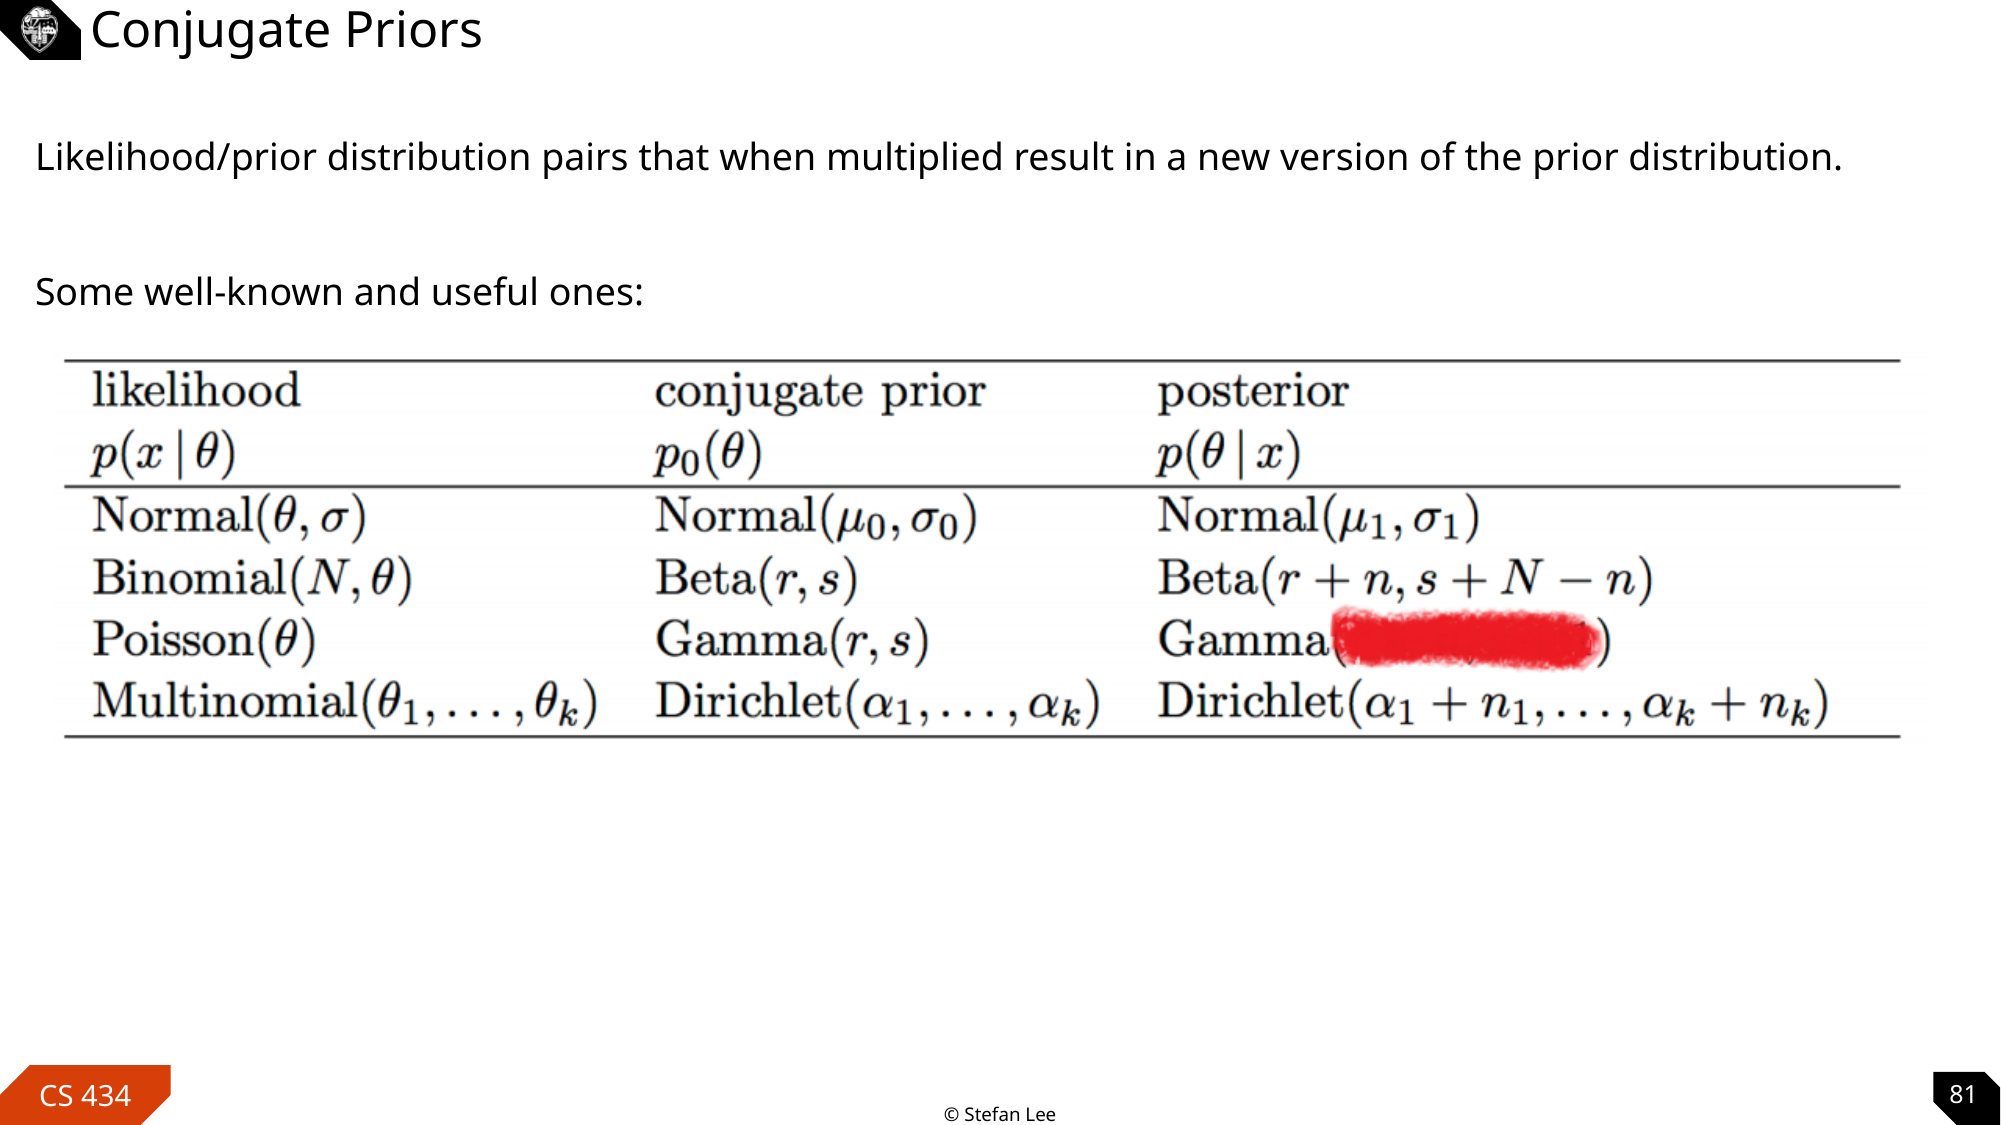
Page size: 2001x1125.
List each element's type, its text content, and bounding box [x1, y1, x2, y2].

title Conjugate Priors [0, 1, 1699, 61]
slide_number 81 [1933, 1071, 1994, 1119]
picture [52, 341, 1948, 784]
text_box Likelihood/prior distribution pairs that when multiplied result in a new version of the prior distribution. Some well-known and useful ones: [20, 125, 1918, 320]
